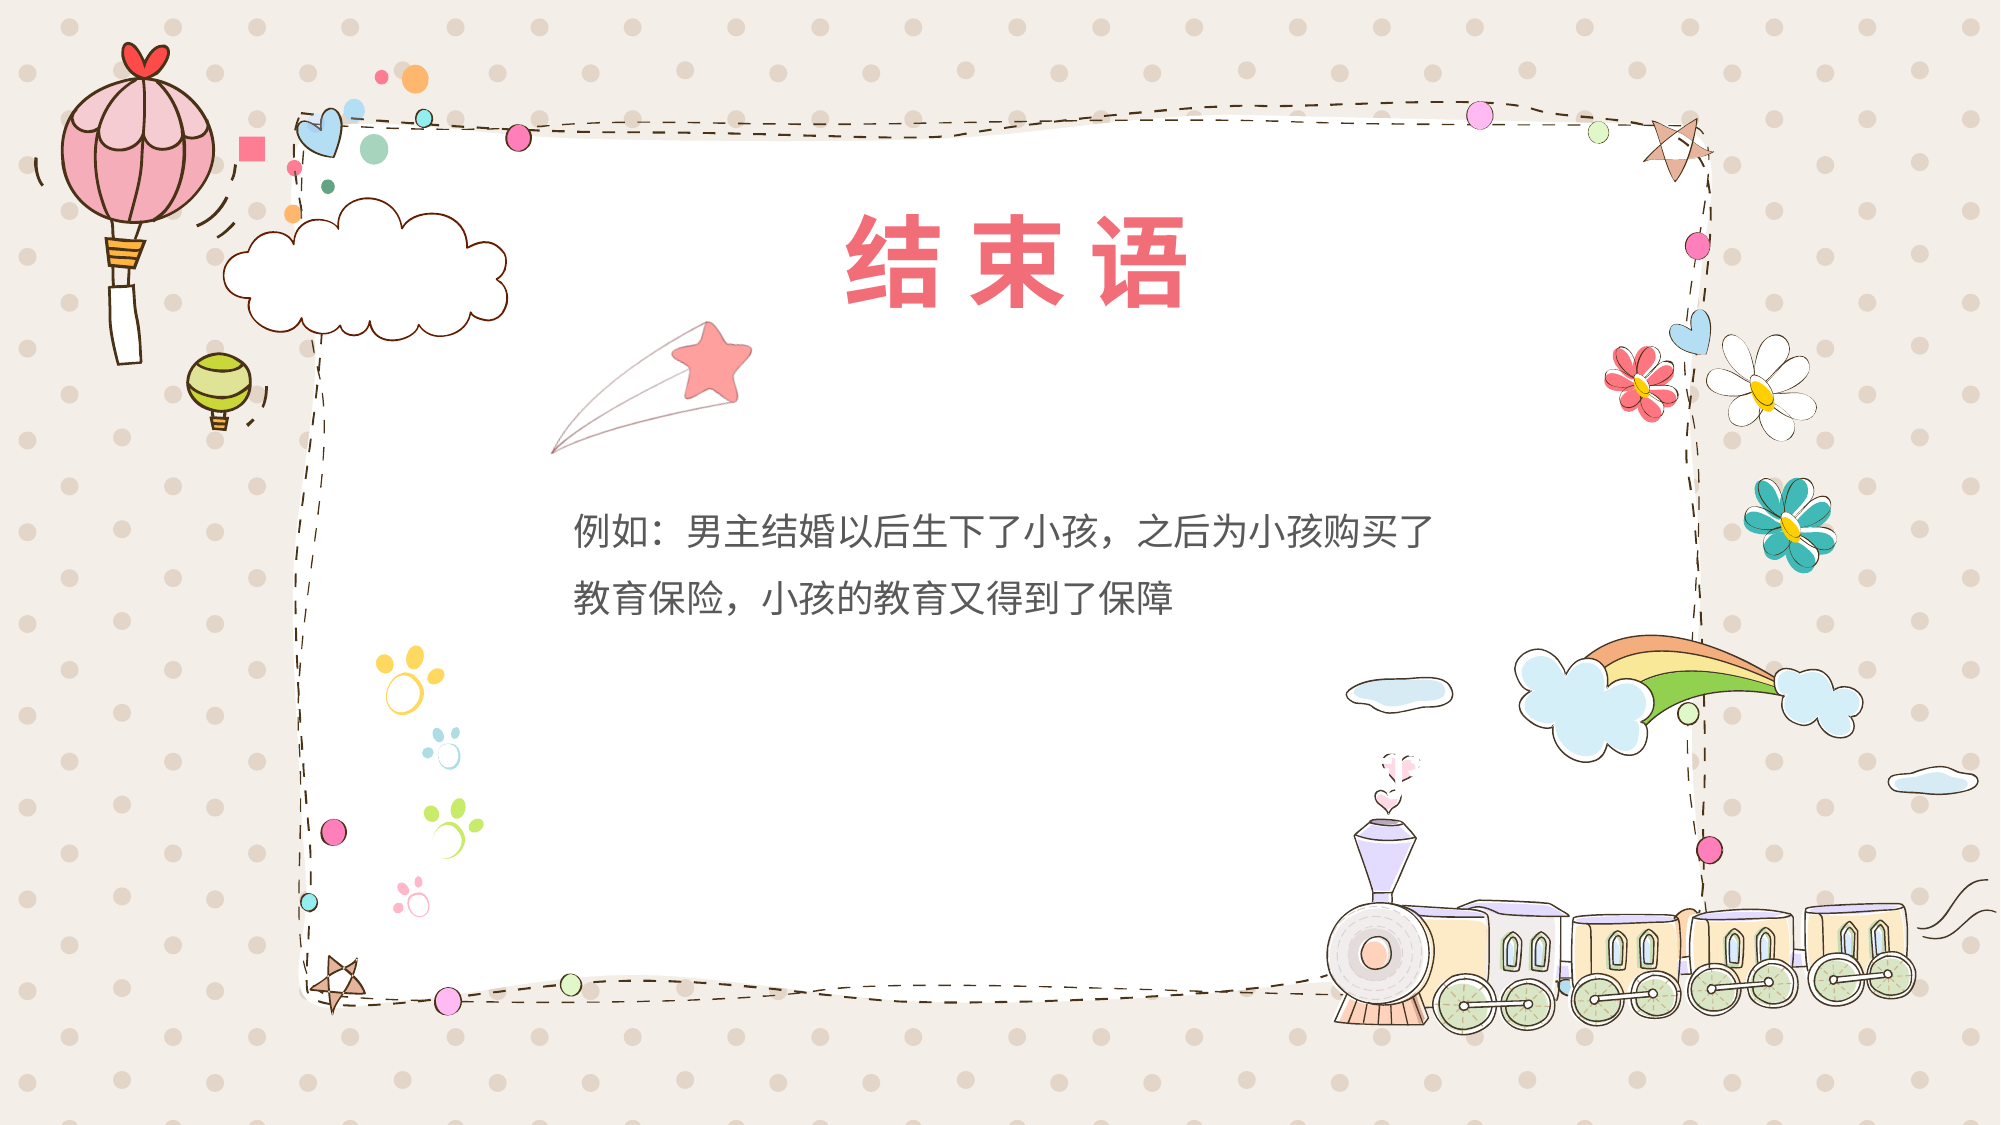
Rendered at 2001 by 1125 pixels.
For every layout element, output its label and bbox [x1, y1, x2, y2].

picture [33, 41, 269, 432]
text_box [240, 65, 1723, 1016]
picture [566, 309, 740, 476]
text_box [1603, 334, 1837, 574]
text_box [1323, 634, 2000, 1036]
text_box [269, 186, 513, 352]
